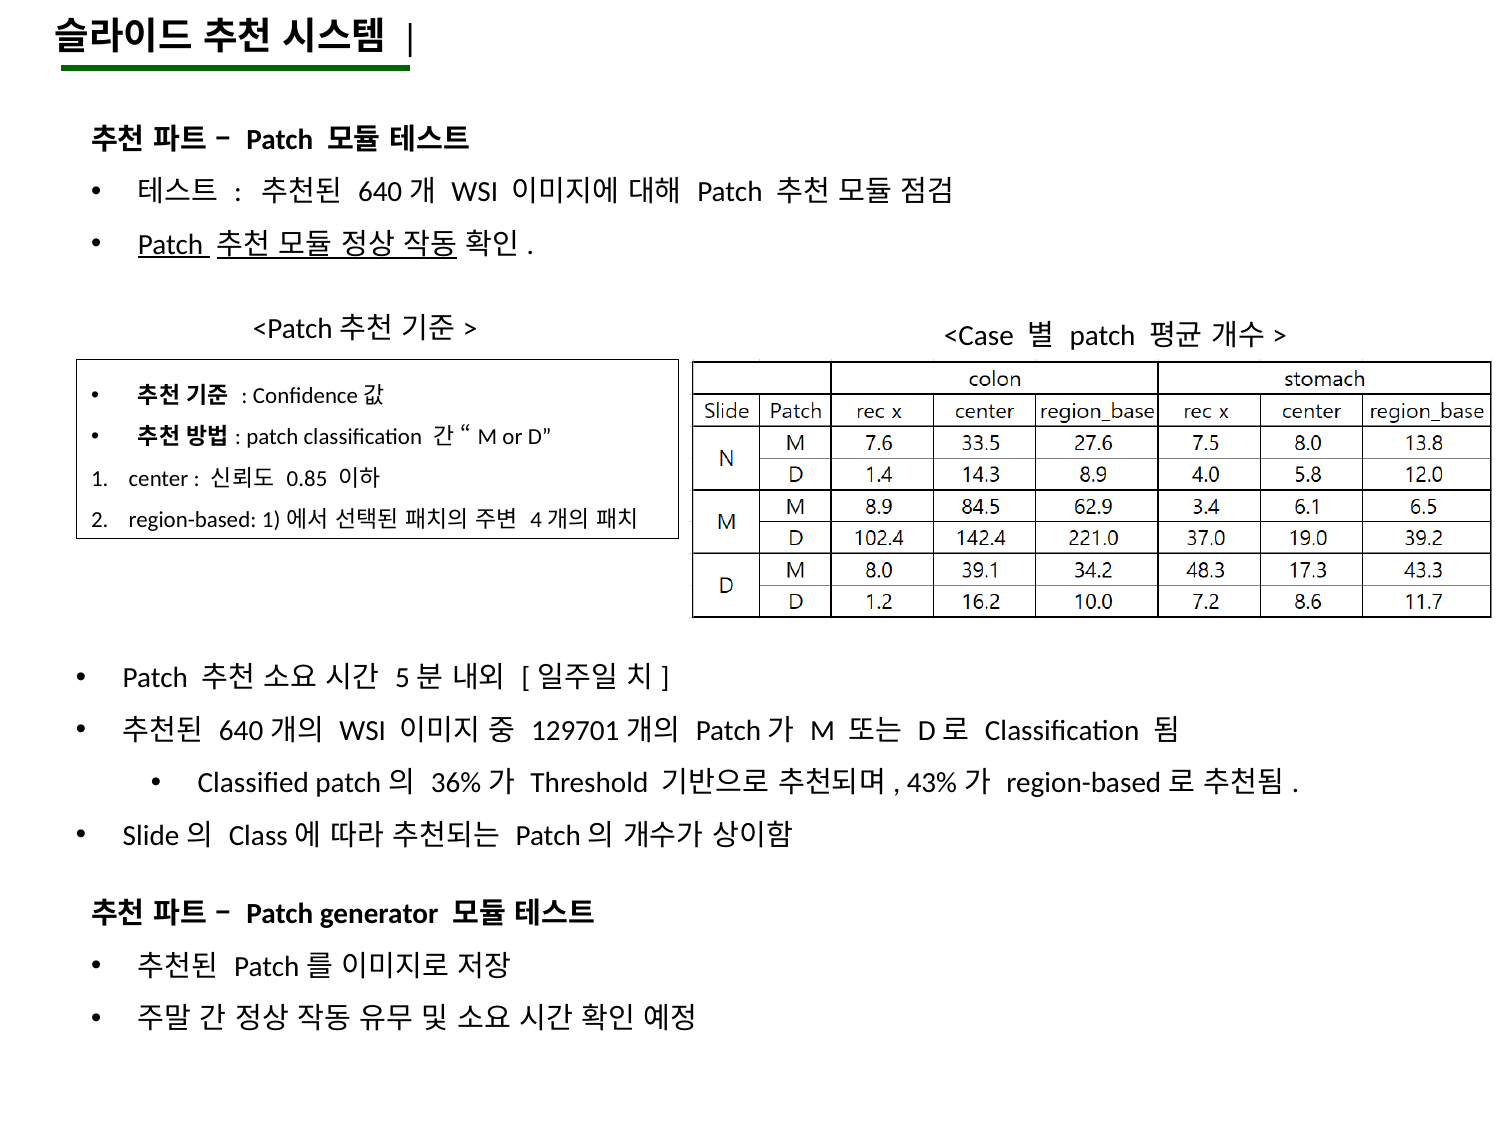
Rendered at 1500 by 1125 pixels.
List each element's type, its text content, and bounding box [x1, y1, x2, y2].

text_box 슬라이드 추천 시스템 | [40, 4, 1085, 65]
text_box <Case 별 patch 평균 개수> [929, 291, 1381, 359]
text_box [76, 284, 690, 537]
text_box 추천 파트 – Patch generator 모듈 테스트 추천된 Patch를 이미지로 저장 주말 간 정상 작동 유무 및 소요 시간 확인 예정 [76, 869, 1341, 1125]
picture [689, 359, 1492, 619]
text_box Patch 추천 소요 시간 5분 내외 [일주일 치] 추천된 640개의 WSI 이미지 중 129701개의 Patch가 M 또는 D로 Classification 됨 Classified patch의 36%가 Threshold 기반으로 추천되며, 43%가 region-based로 추천됨. Slide의 Class에 따라 추천되는 Patch의 개수가 상이함 [61, 633, 1468, 859]
text_box 추천 파트 – Patch 모듈 테스트 테스트 : 추천된 640개 WSI 이미지에 대해 Patch 추천 모듈 점검 Patch 추천 모듈 정상 작동 확인. [76, 95, 1341, 359]
